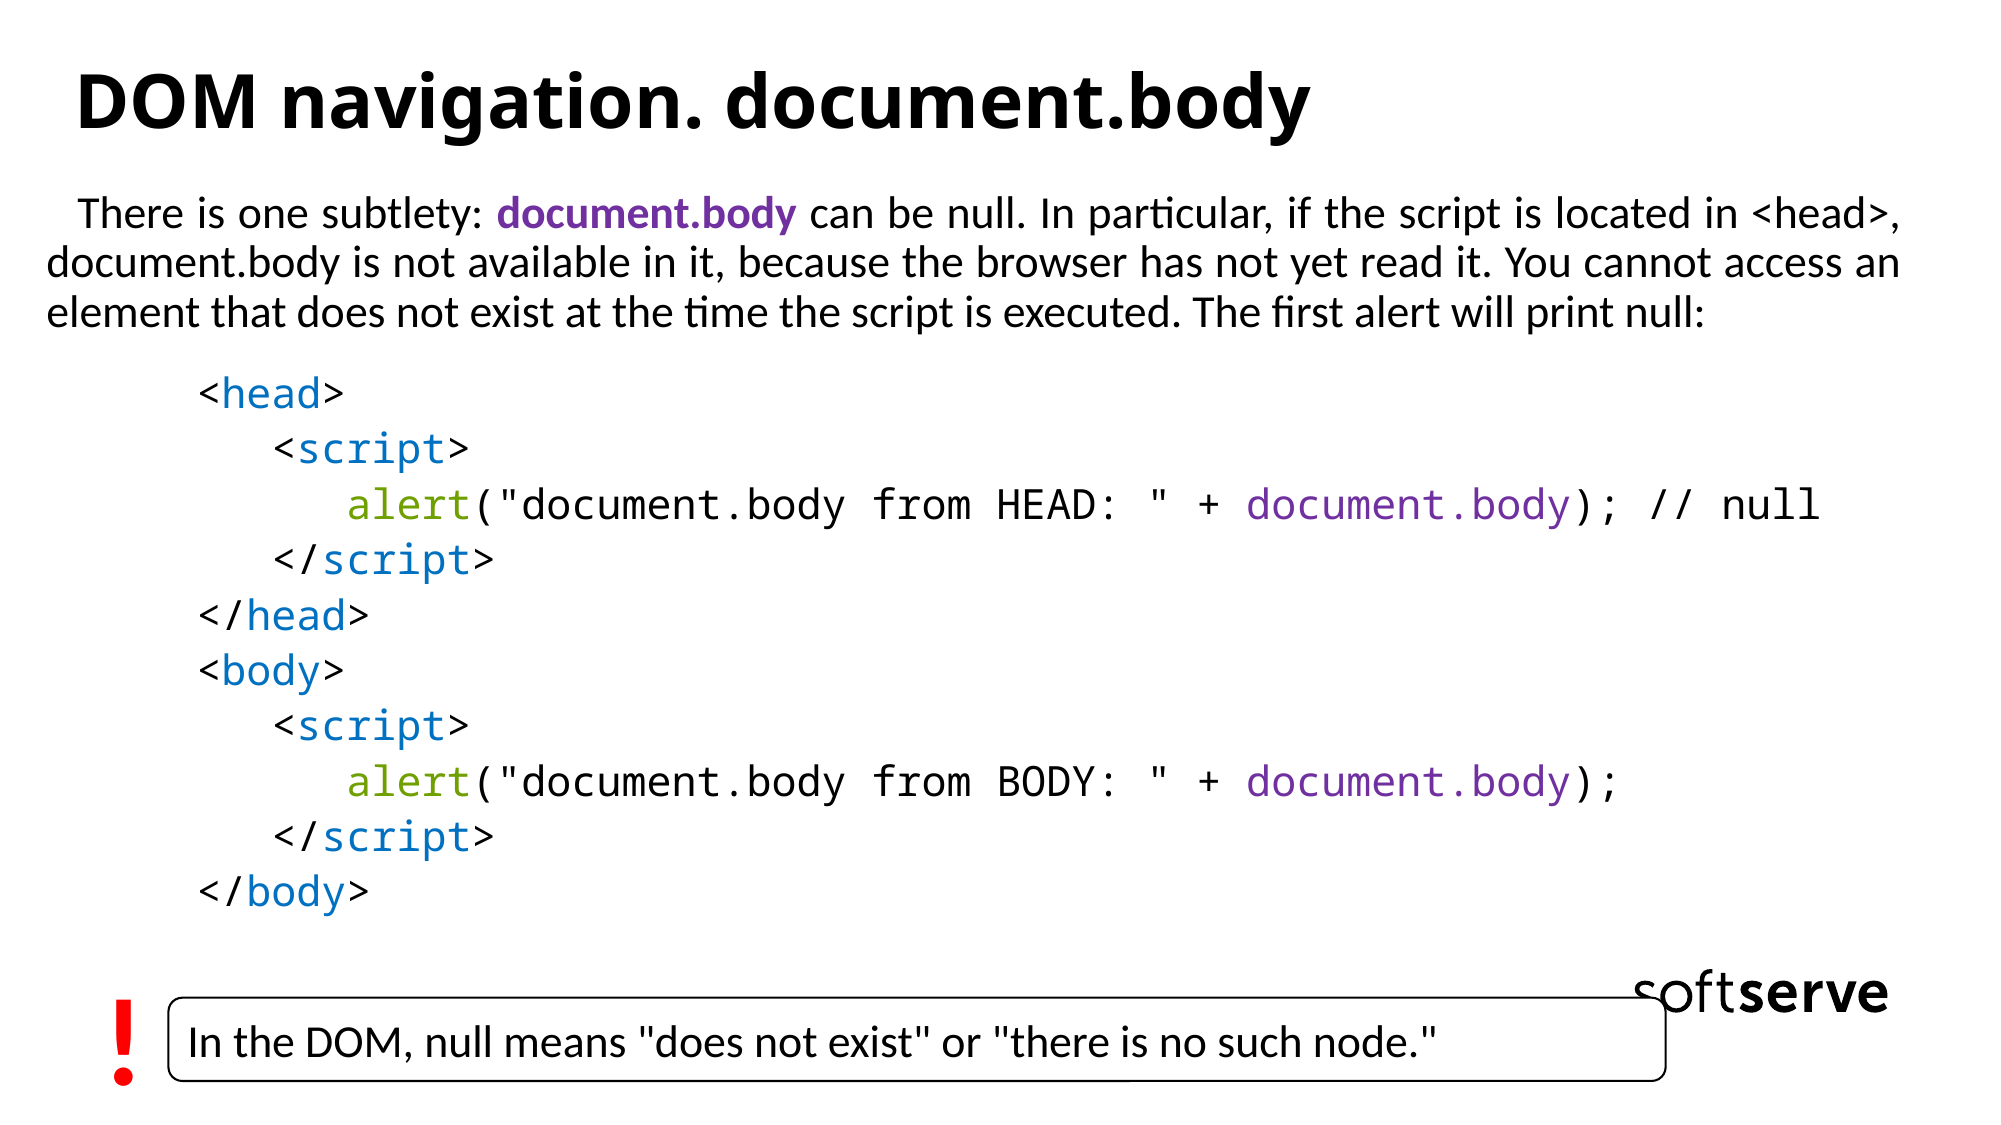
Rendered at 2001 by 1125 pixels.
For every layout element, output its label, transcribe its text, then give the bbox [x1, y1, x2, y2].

title DOM navigation. document.body [59, 56, 1957, 143]
list There is one subtlety: document.body can be null. In particular, if the script is located in <head>, document.body is not available in it, because the browser has not yet read it. You cannot access an element that does not exist at the time the script is executed. The first alert will print null: <head> <script> alert("document.body from HEAD: " + document.body); // null </script> </head> <body> <script> alert("document.body from BODY: " + document.body); </script> </body> [31, 181, 1918, 1106]
text_box In the DOM, null means "does not exist" or "there is no such node." [184, 996, 1667, 1083]
text_box ! [64, 952, 184, 1118]
